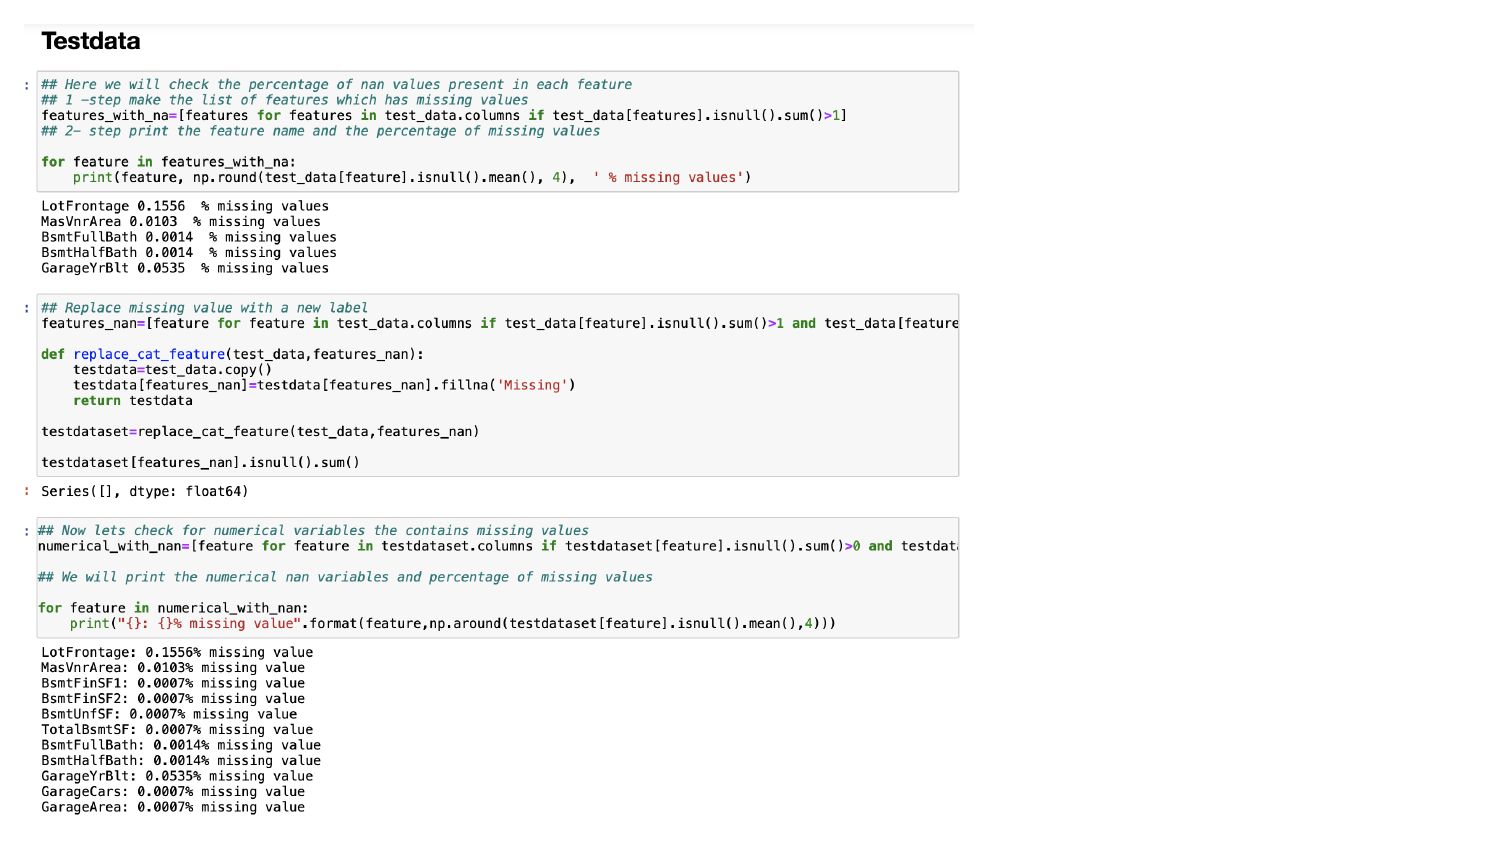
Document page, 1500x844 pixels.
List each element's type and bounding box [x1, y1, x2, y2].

picture [24, 24, 974, 819]
